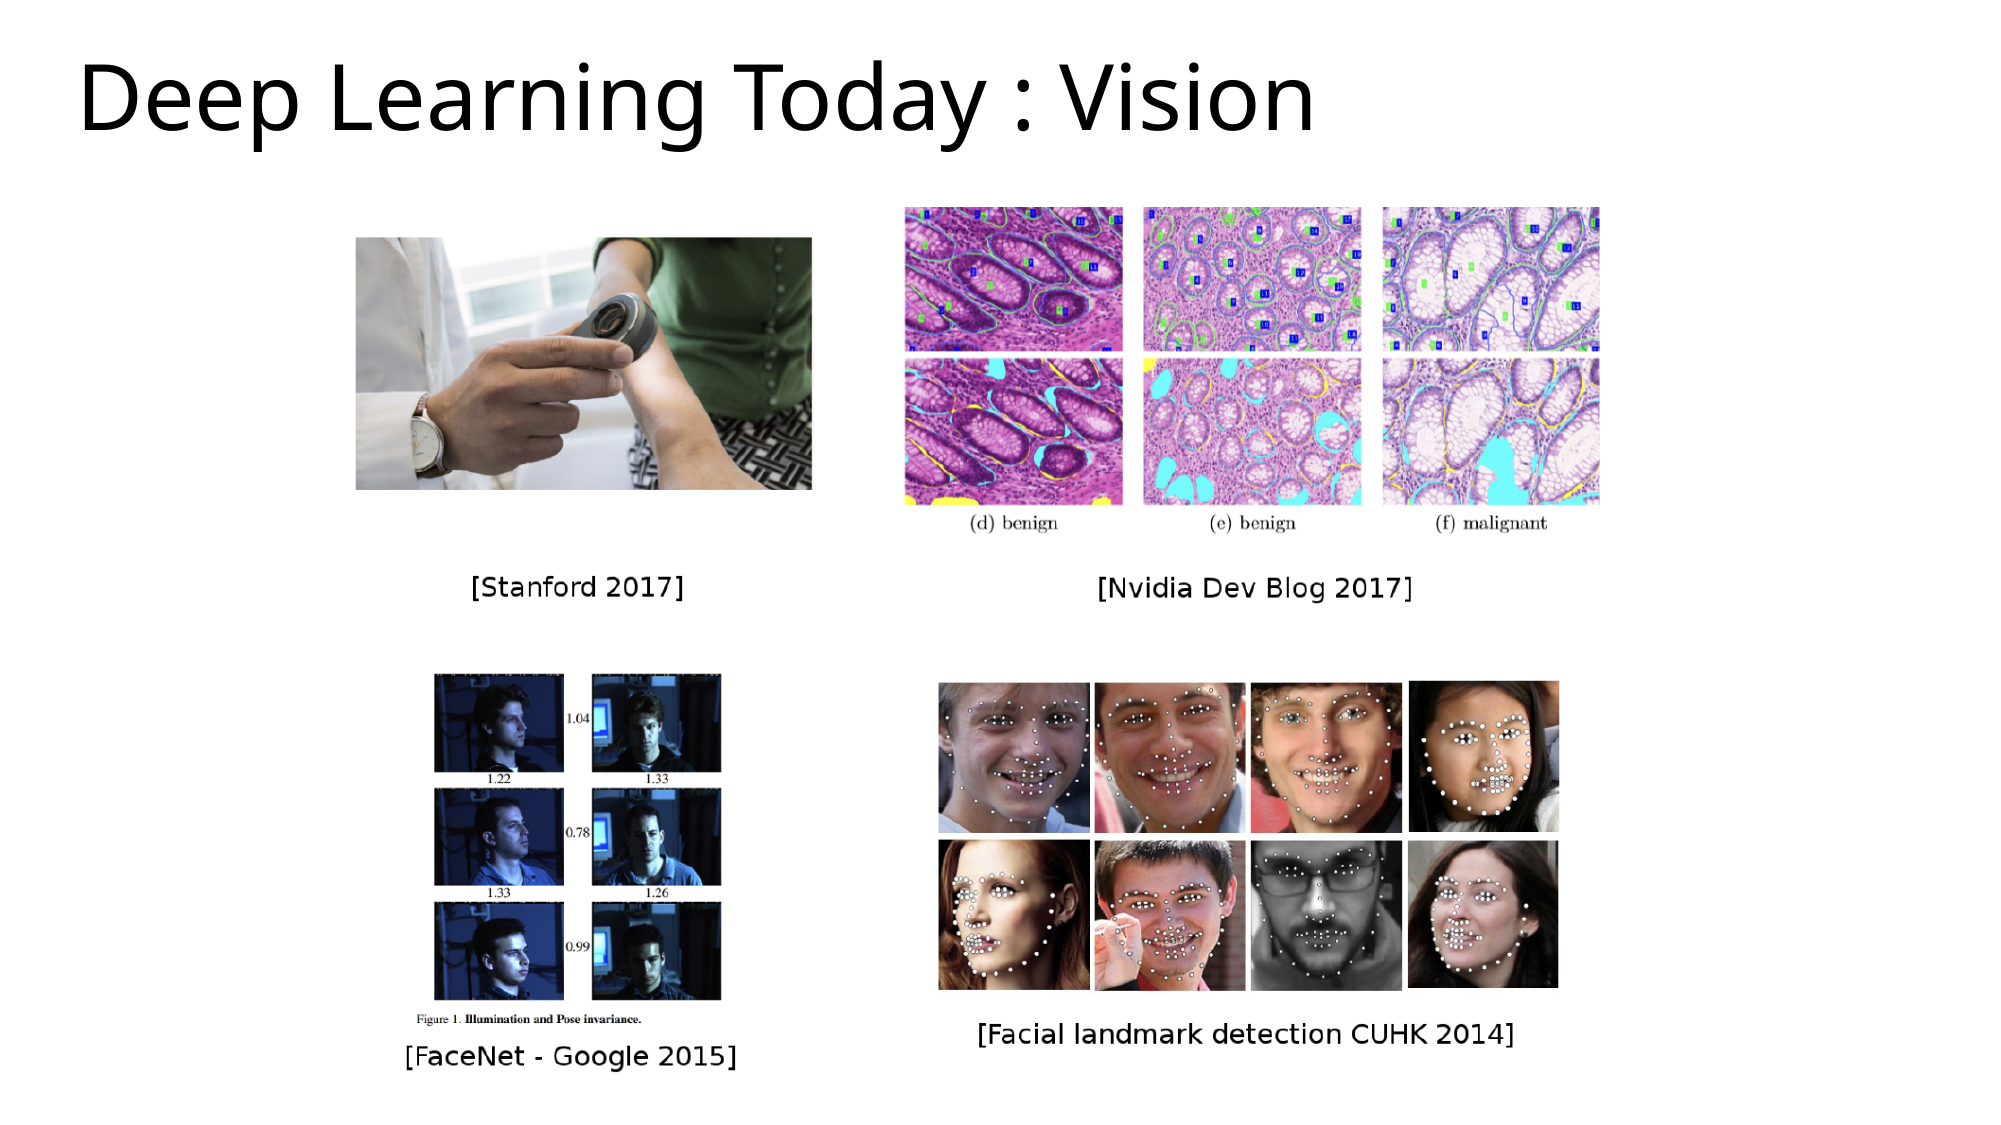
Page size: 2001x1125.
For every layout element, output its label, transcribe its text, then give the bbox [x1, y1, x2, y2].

text_box Deep Learning Today : Vision [61, 43, 1562, 138]
picture [339, 206, 1616, 1082]
